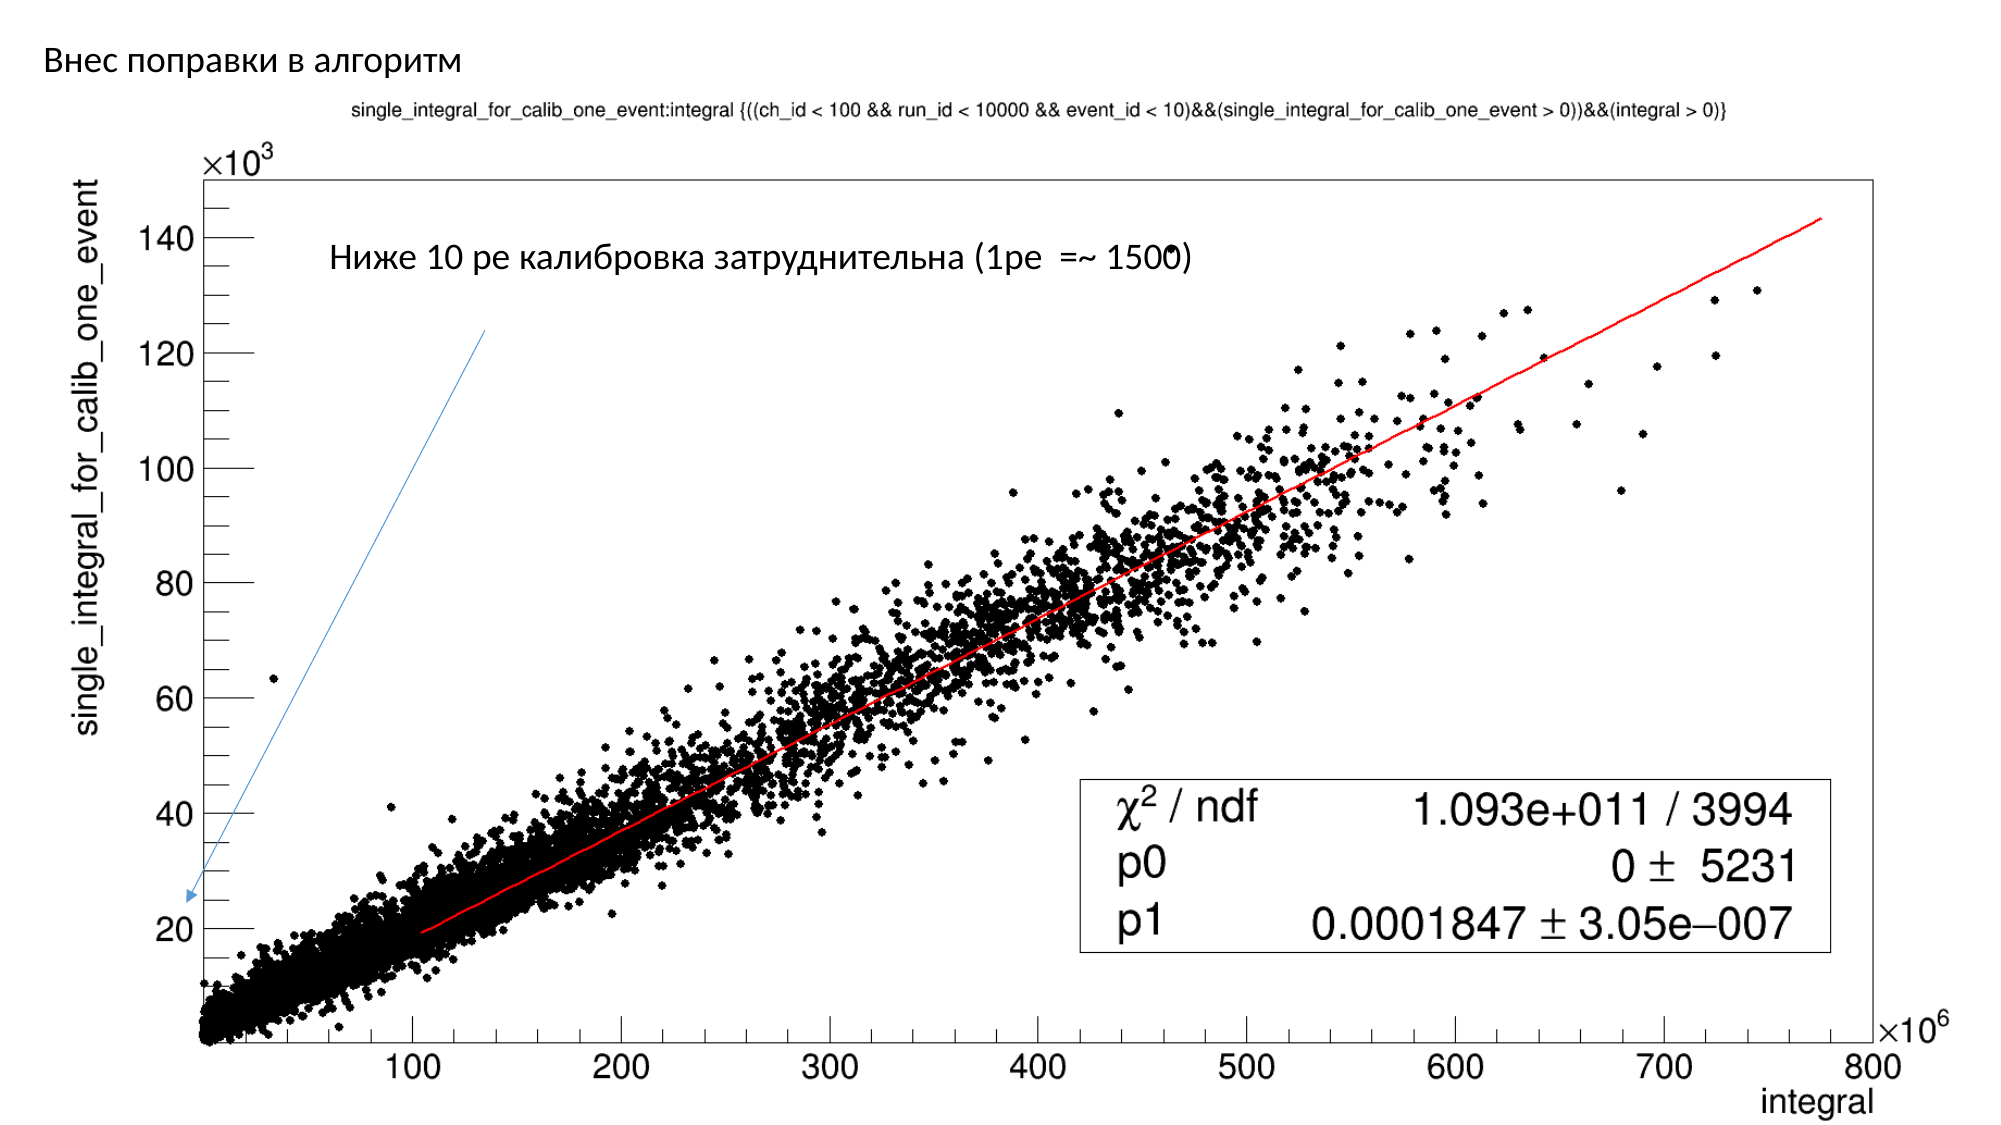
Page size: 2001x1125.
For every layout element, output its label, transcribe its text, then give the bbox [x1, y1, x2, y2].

picture [64, 87, 1953, 1125]
text_box Внес поправки в алгоритм [28, 27, 1043, 87]
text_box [186, 330, 485, 903]
